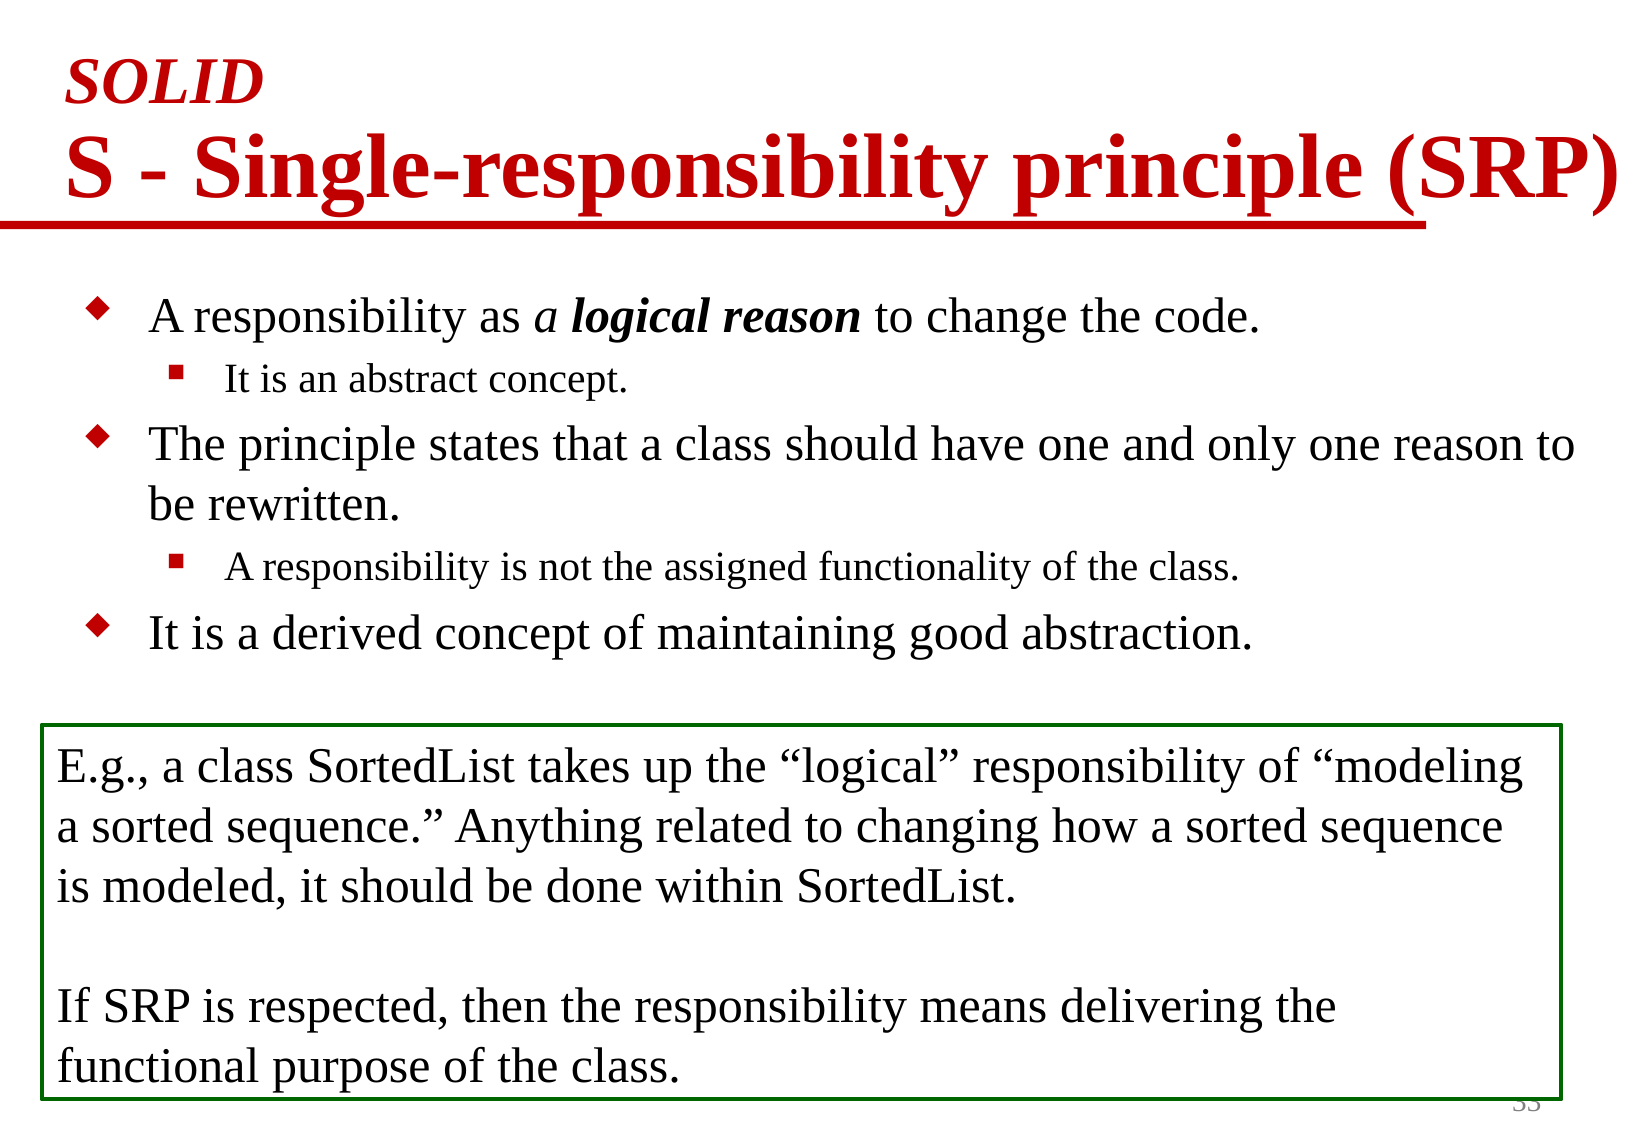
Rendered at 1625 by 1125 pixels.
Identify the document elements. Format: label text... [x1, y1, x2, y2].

text_box E.g., a class SortedList takes up the “logical” responsibility of “modeling a sorted sequence.” Anything related to changing how a sorted sequence is modeled, it should be done within SortedList. If SRP is respected, then the responsibility means delivering the functional purpose of the class. [40, 723, 1563, 1101]
title SOLID S - Single-responsibility principle (SRP) [49, 43, 1625, 225]
slide_number 33 [1218, 1101, 1557, 1125]
list A responsibility as a logical reason to change the code. It is an abstract concept. The principle states that a class should have one and only one reason to be rewritten. A responsibility is not the assigned functionality of the class. It is a derived concept of maintaining good abstraction. [67, 275, 1600, 1088]
